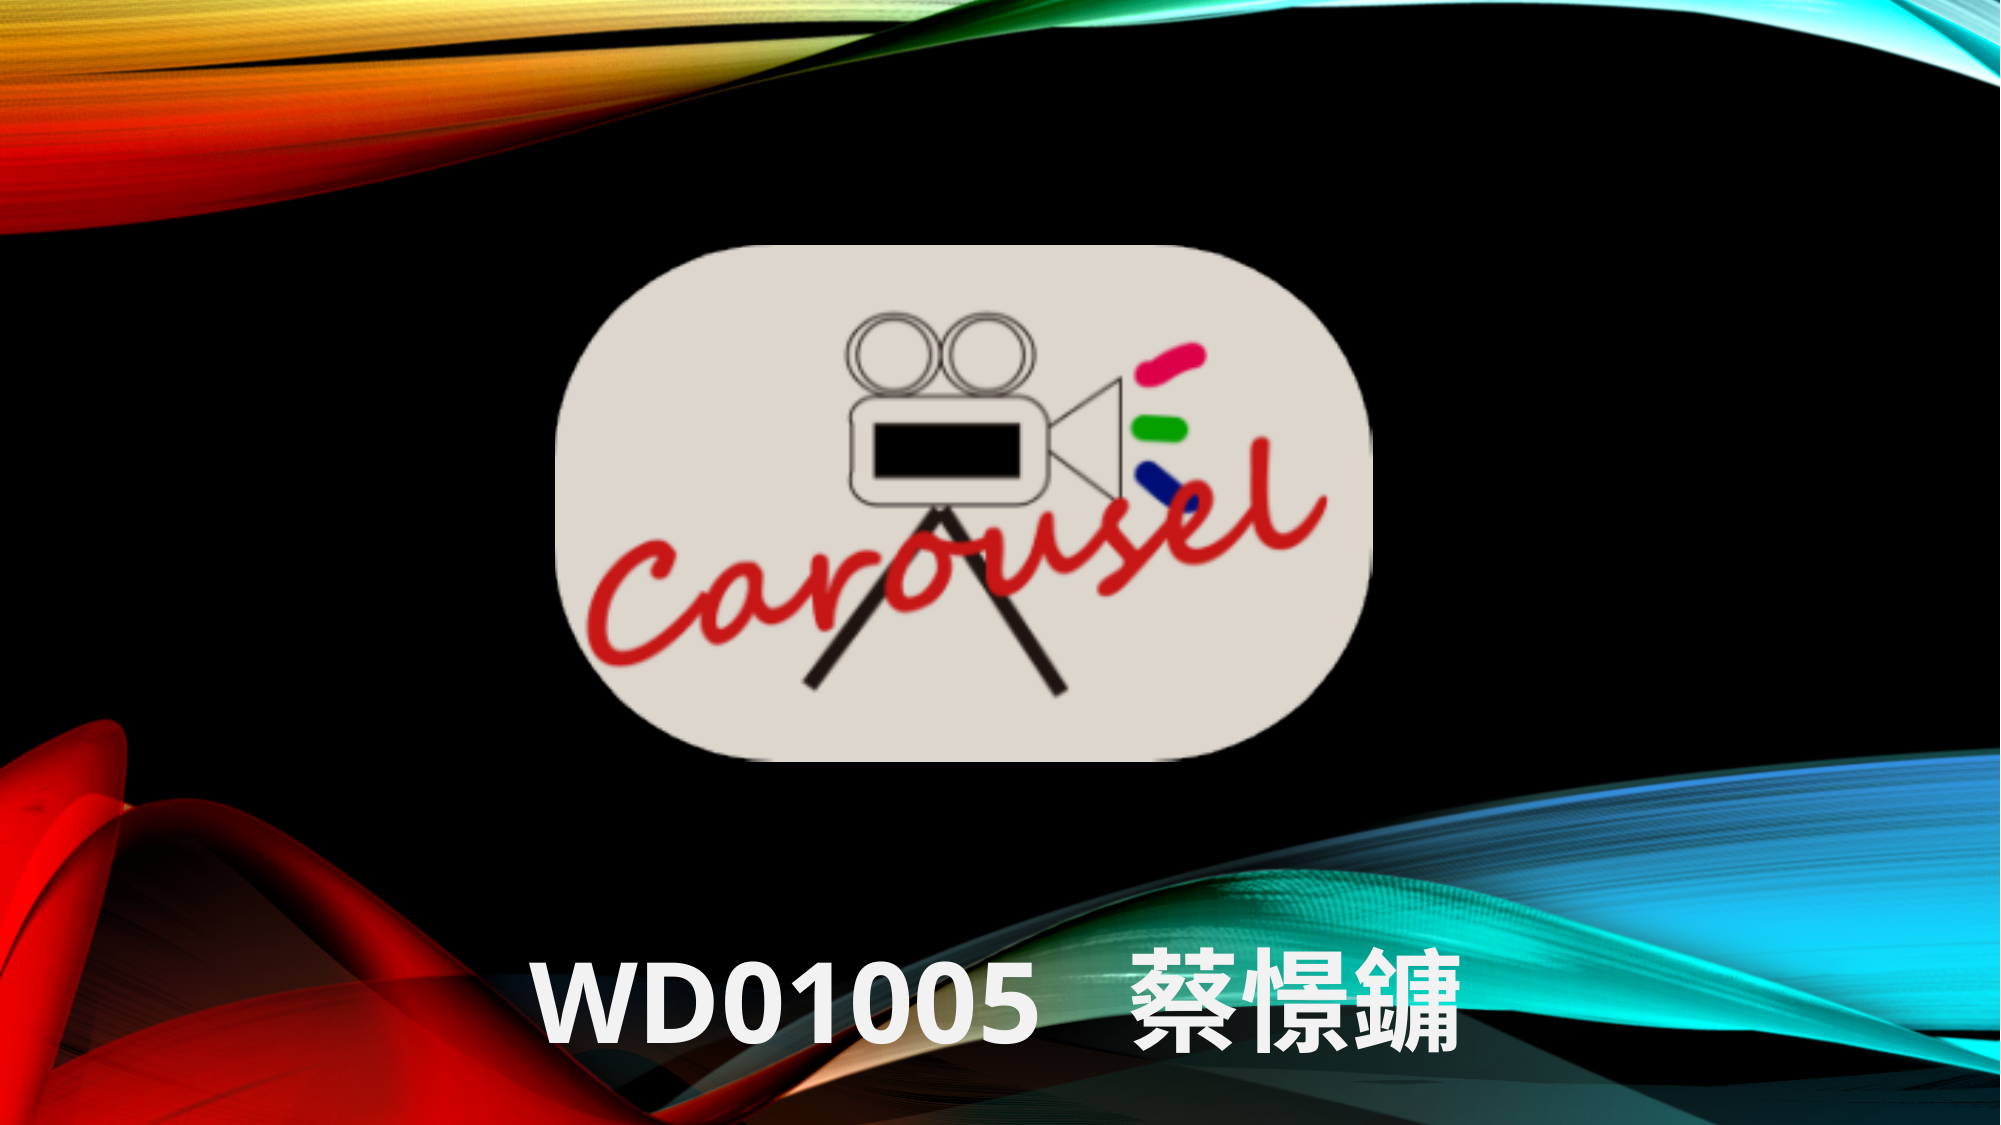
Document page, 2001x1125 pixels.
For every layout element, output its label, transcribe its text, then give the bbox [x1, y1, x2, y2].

picture [0, 245, 2000, 1125]
subtitle WD01005 蔡憬鏞 [514, 938, 1495, 1058]
picture [0, 0, 2000, 237]
